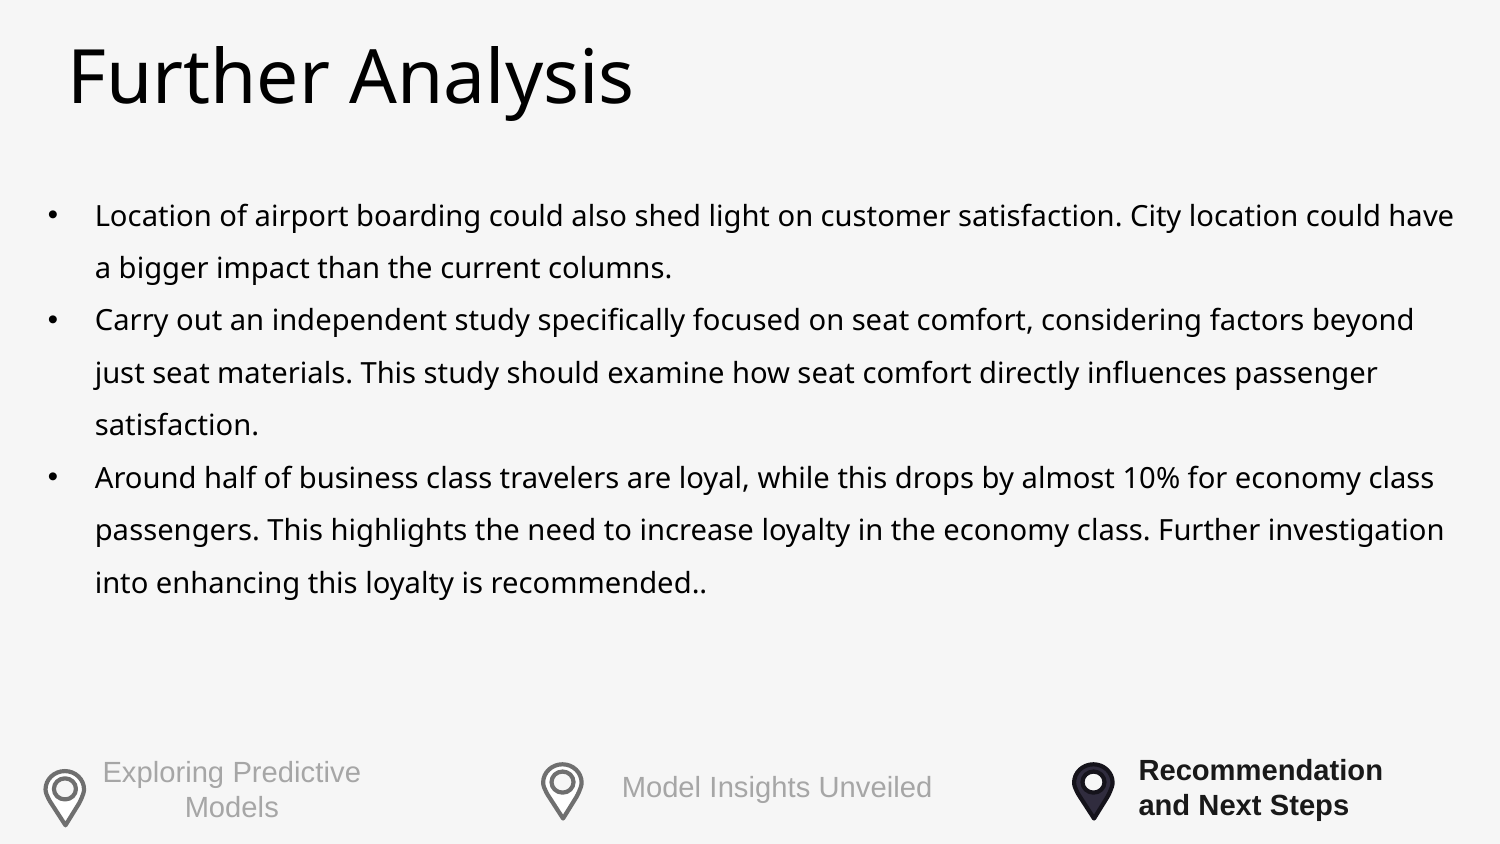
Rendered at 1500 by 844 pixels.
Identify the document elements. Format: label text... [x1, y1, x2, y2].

text_box Recommendation and Next Steps [1123, 743, 1455, 829]
text_box [541, 762, 584, 821]
text_box Further Analysis [33, 20, 750, 126]
text_box [43, 768, 85, 828]
text_box Exploring Predictive Models [85, 745, 379, 831]
text_box [1072, 762, 1115, 821]
text_box Location of airport boarding could also shed light on customer satisfaction. City location could have a bigger impact than the current columns. Carry out an independent study specifically focused on seat comfort, considering factors beyond just seat materials. This study should examine how seat comfort directly influences passenger satisfaction. Around half of business class travelers are loyal, while this drops by almost 10% for economy class passengers. This highlights the need to increase loyalty in the economy class. Further investigation into enhancing this loyalty is recommended.. [33, 171, 1482, 607]
text_box Model Insights Unveiled [607, 761, 953, 811]
